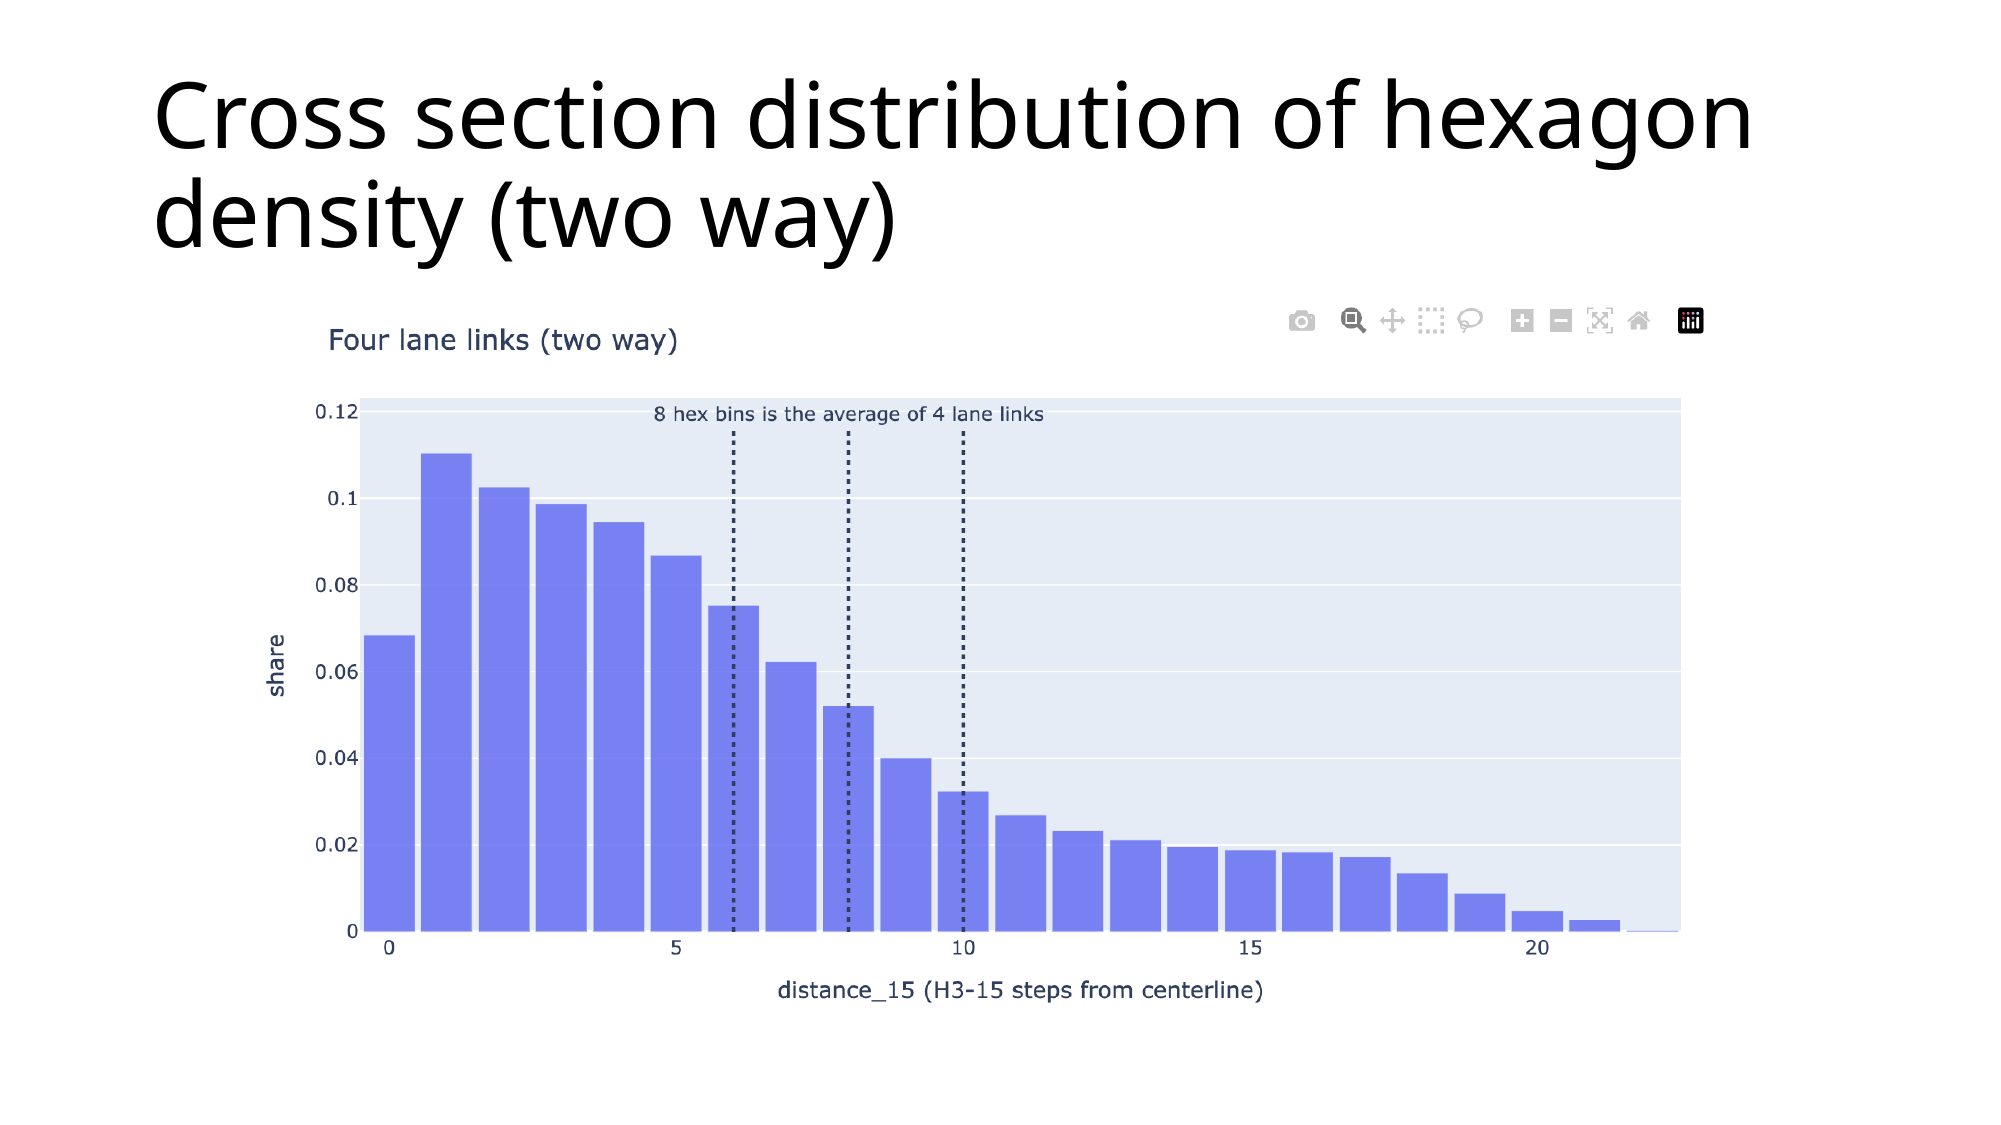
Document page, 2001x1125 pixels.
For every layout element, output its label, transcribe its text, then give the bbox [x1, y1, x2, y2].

title Cross section distribution of hexagon density (two way) [137, 59, 1863, 278]
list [232, 298, 1768, 1014]
